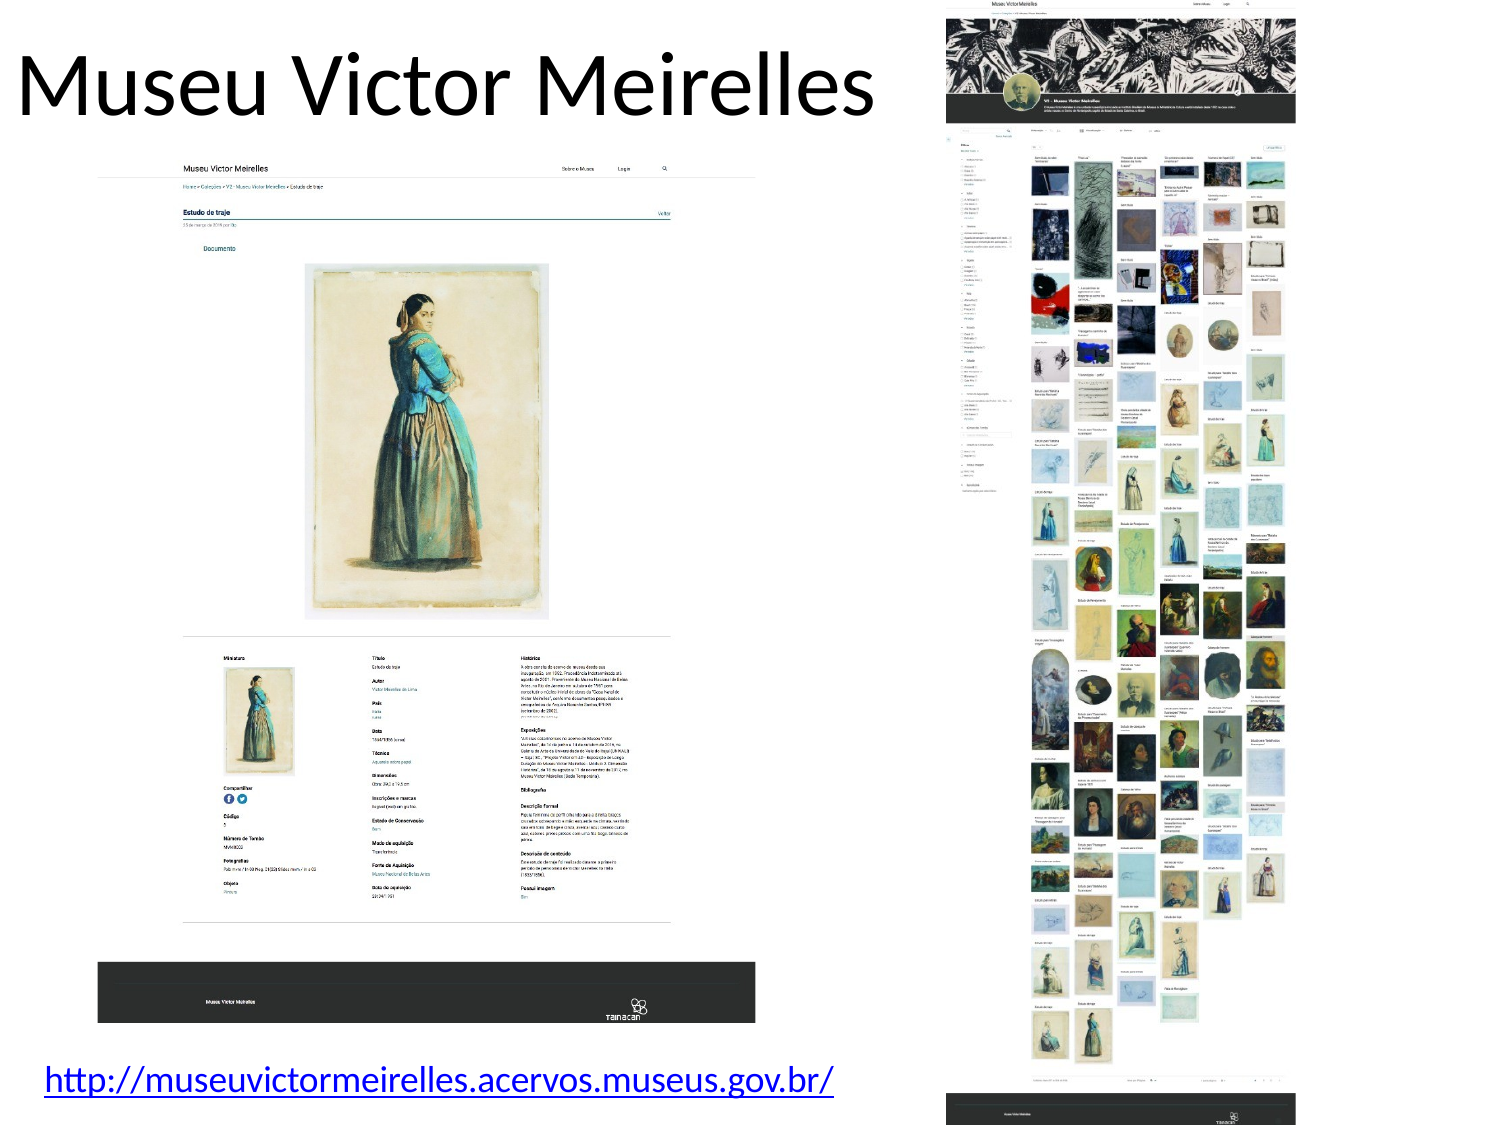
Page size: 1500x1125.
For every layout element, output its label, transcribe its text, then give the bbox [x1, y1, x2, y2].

text_box http://museuvictormeirelles.acervos.museus.gov.br/ [42, 1053, 849, 1101]
title Museu Victor Meirelles [12, 22, 883, 213]
text_box [97, 160, 756, 1023]
text_box [946, 0, 1296, 1125]
